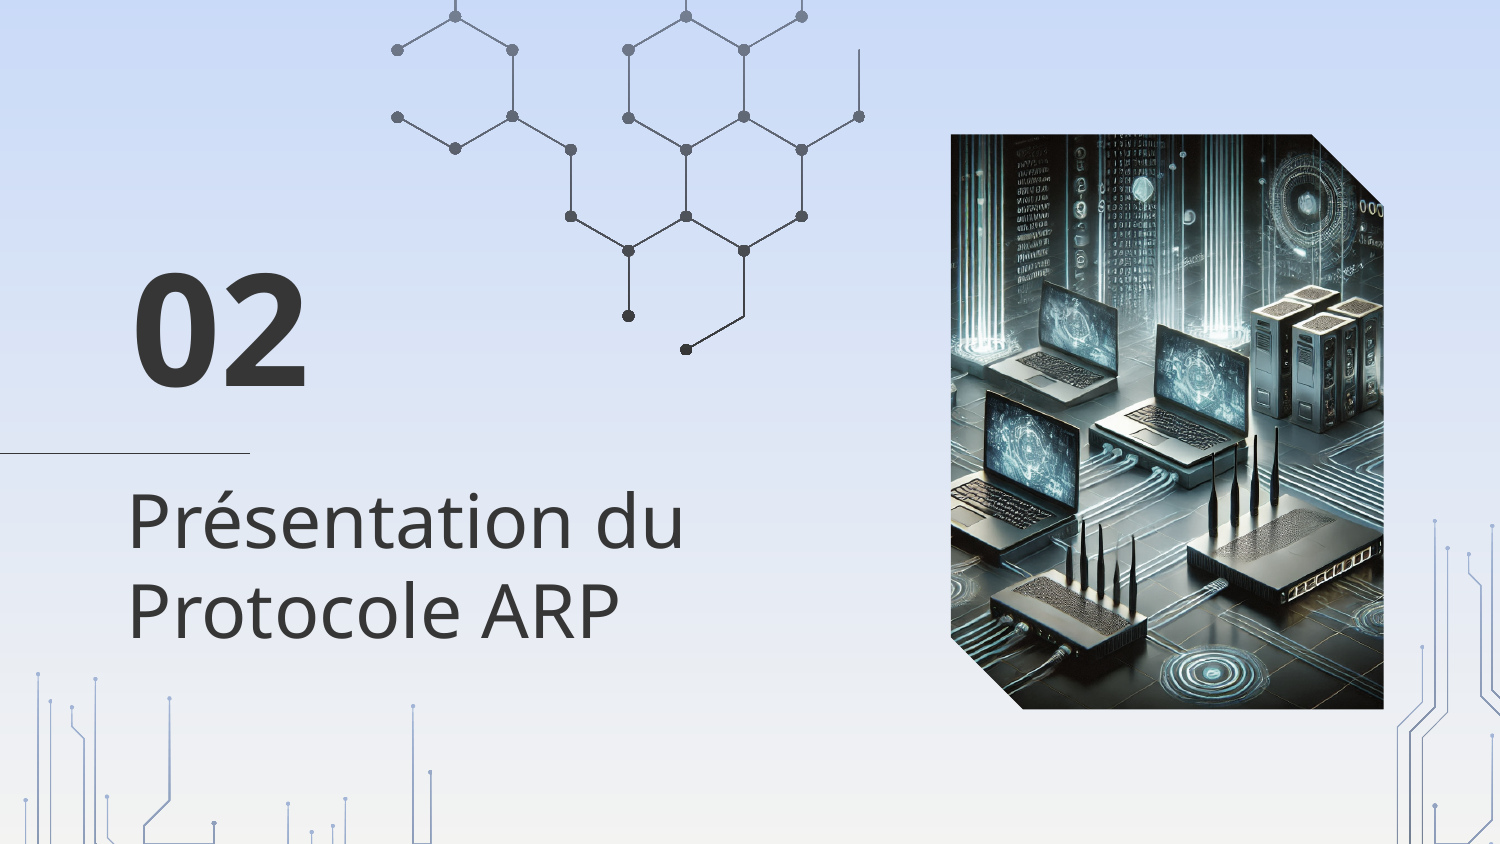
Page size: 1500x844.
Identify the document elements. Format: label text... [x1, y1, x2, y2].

title 02 [116, 217, 384, 429]
title Présentation du Protocole ARP [111, 477, 945, 651]
picture [950, 134, 1384, 710]
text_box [297, 0, 904, 318]
